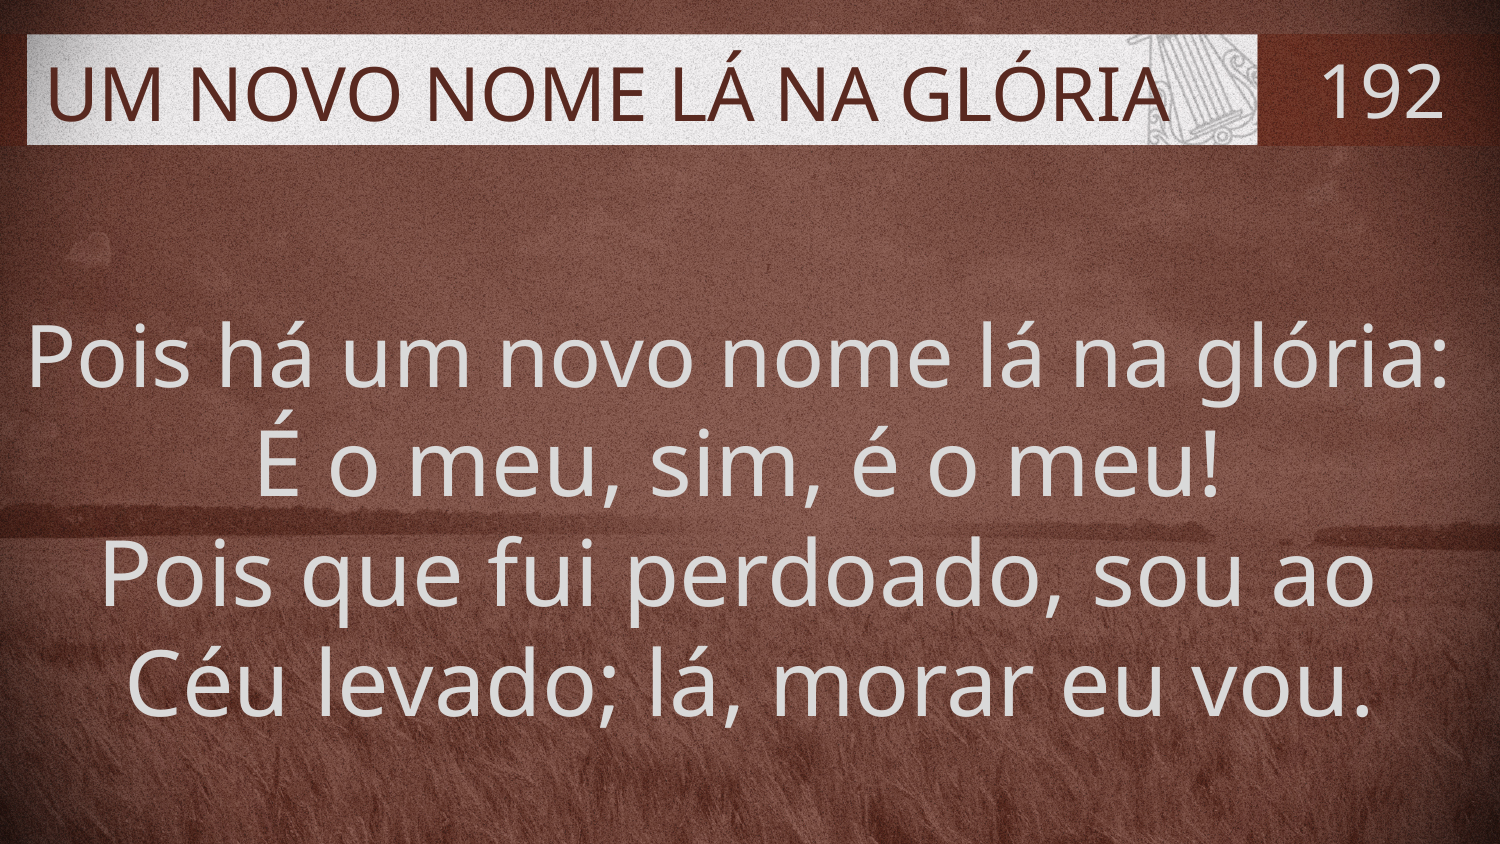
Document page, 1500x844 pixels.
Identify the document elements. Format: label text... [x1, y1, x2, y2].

list 192 [1281, 36, 1483, 143]
list Pois há um novo nome lá na glória: É o meu, sim, é o meu! Pois que fui perdoado, sou ao Céu levado; lá, morar eu vou. [0, 185, 1500, 844]
picture [0, 0, 1500, 185]
title UM NOVO NOME LÁ NA GLÓRIA [29, 33, 1258, 151]
